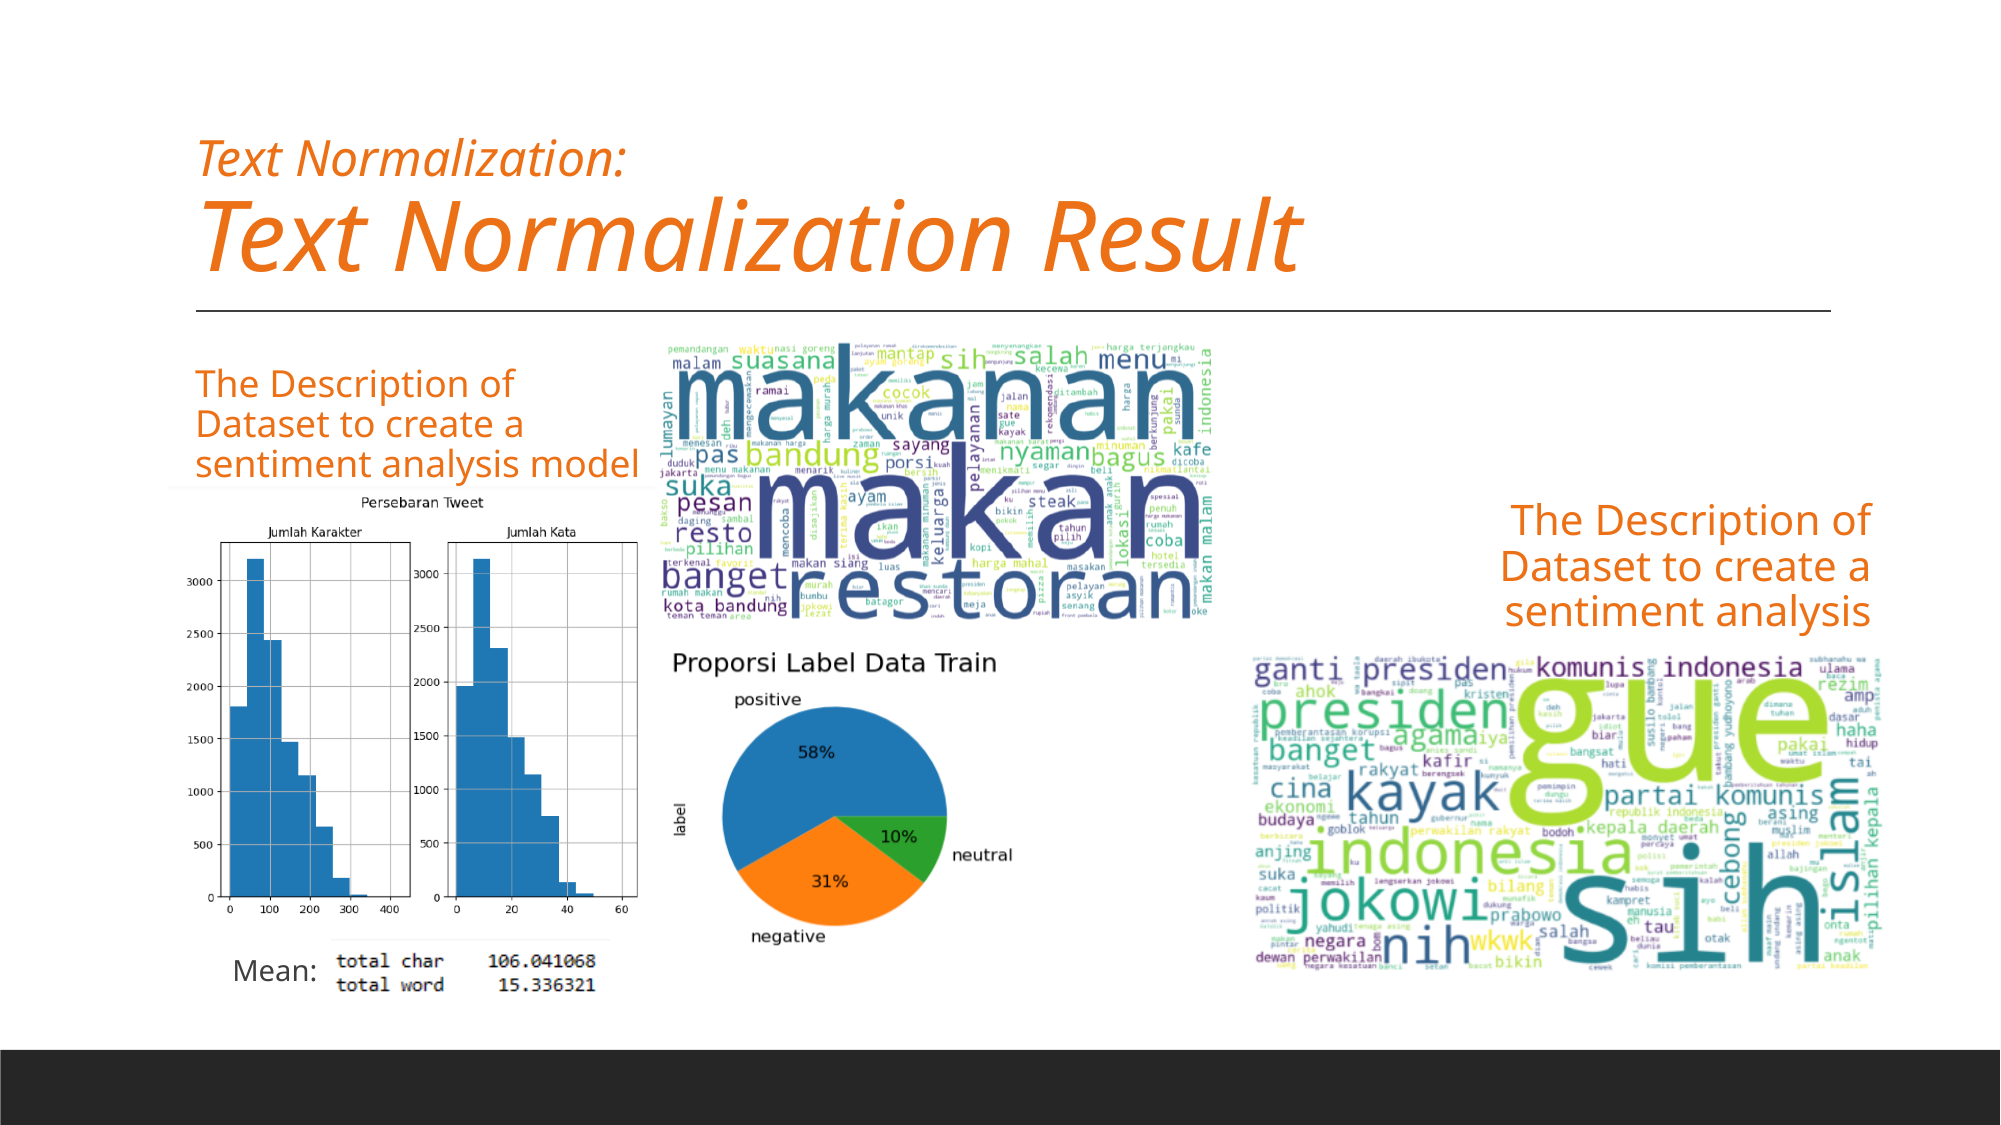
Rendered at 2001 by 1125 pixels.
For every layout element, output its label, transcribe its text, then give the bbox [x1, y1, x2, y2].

text_box The Description of Dataset to create a sentiment analysis model [179, 337, 648, 484]
text_box Mean: [200, 944, 325, 995]
picture [167, 337, 1221, 956]
title Text Normalization: Text Normalization Result [180, 71, 1830, 301]
picture [1239, 647, 1887, 979]
text_box The Description of Dataset to create a sentiment analysis [1399, 487, 1887, 643]
picture [330, 939, 612, 1001]
